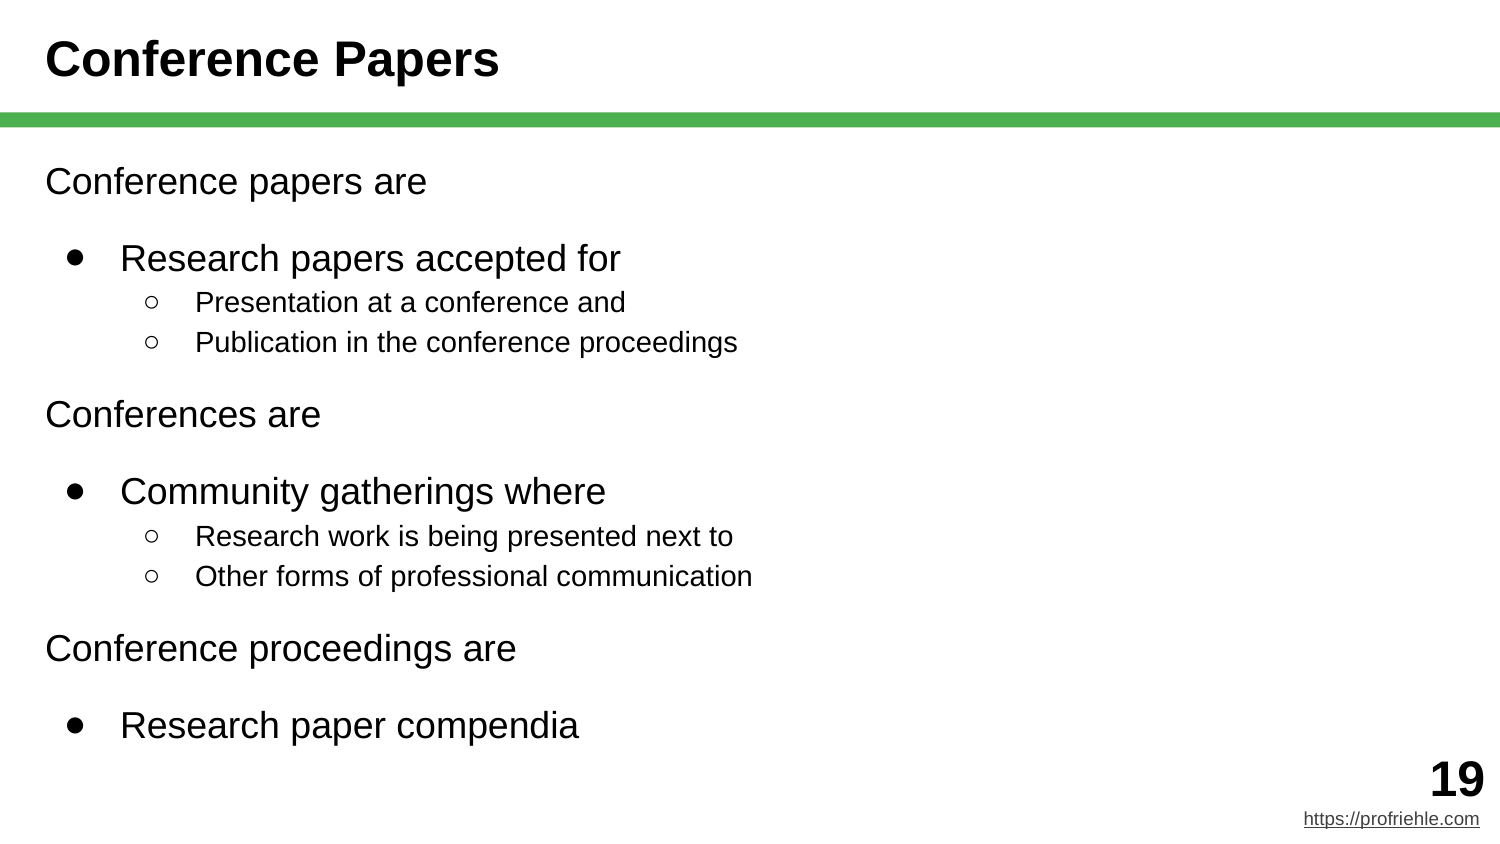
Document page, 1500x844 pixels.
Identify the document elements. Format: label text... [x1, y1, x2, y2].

list Conference papers are Research papers accepted for Presentation at a conference and Publication in the conference proceedings Conferences are Community gatherings where Research work is being presented next to Other forms of professional communication Conference proceedings are Research paper compendia [45, 150, 1455, 825]
title Conference Papers [0, 0, 1500, 113]
slide_number ‹#› https://profriehle.com [1200, 724, 1500, 844]
